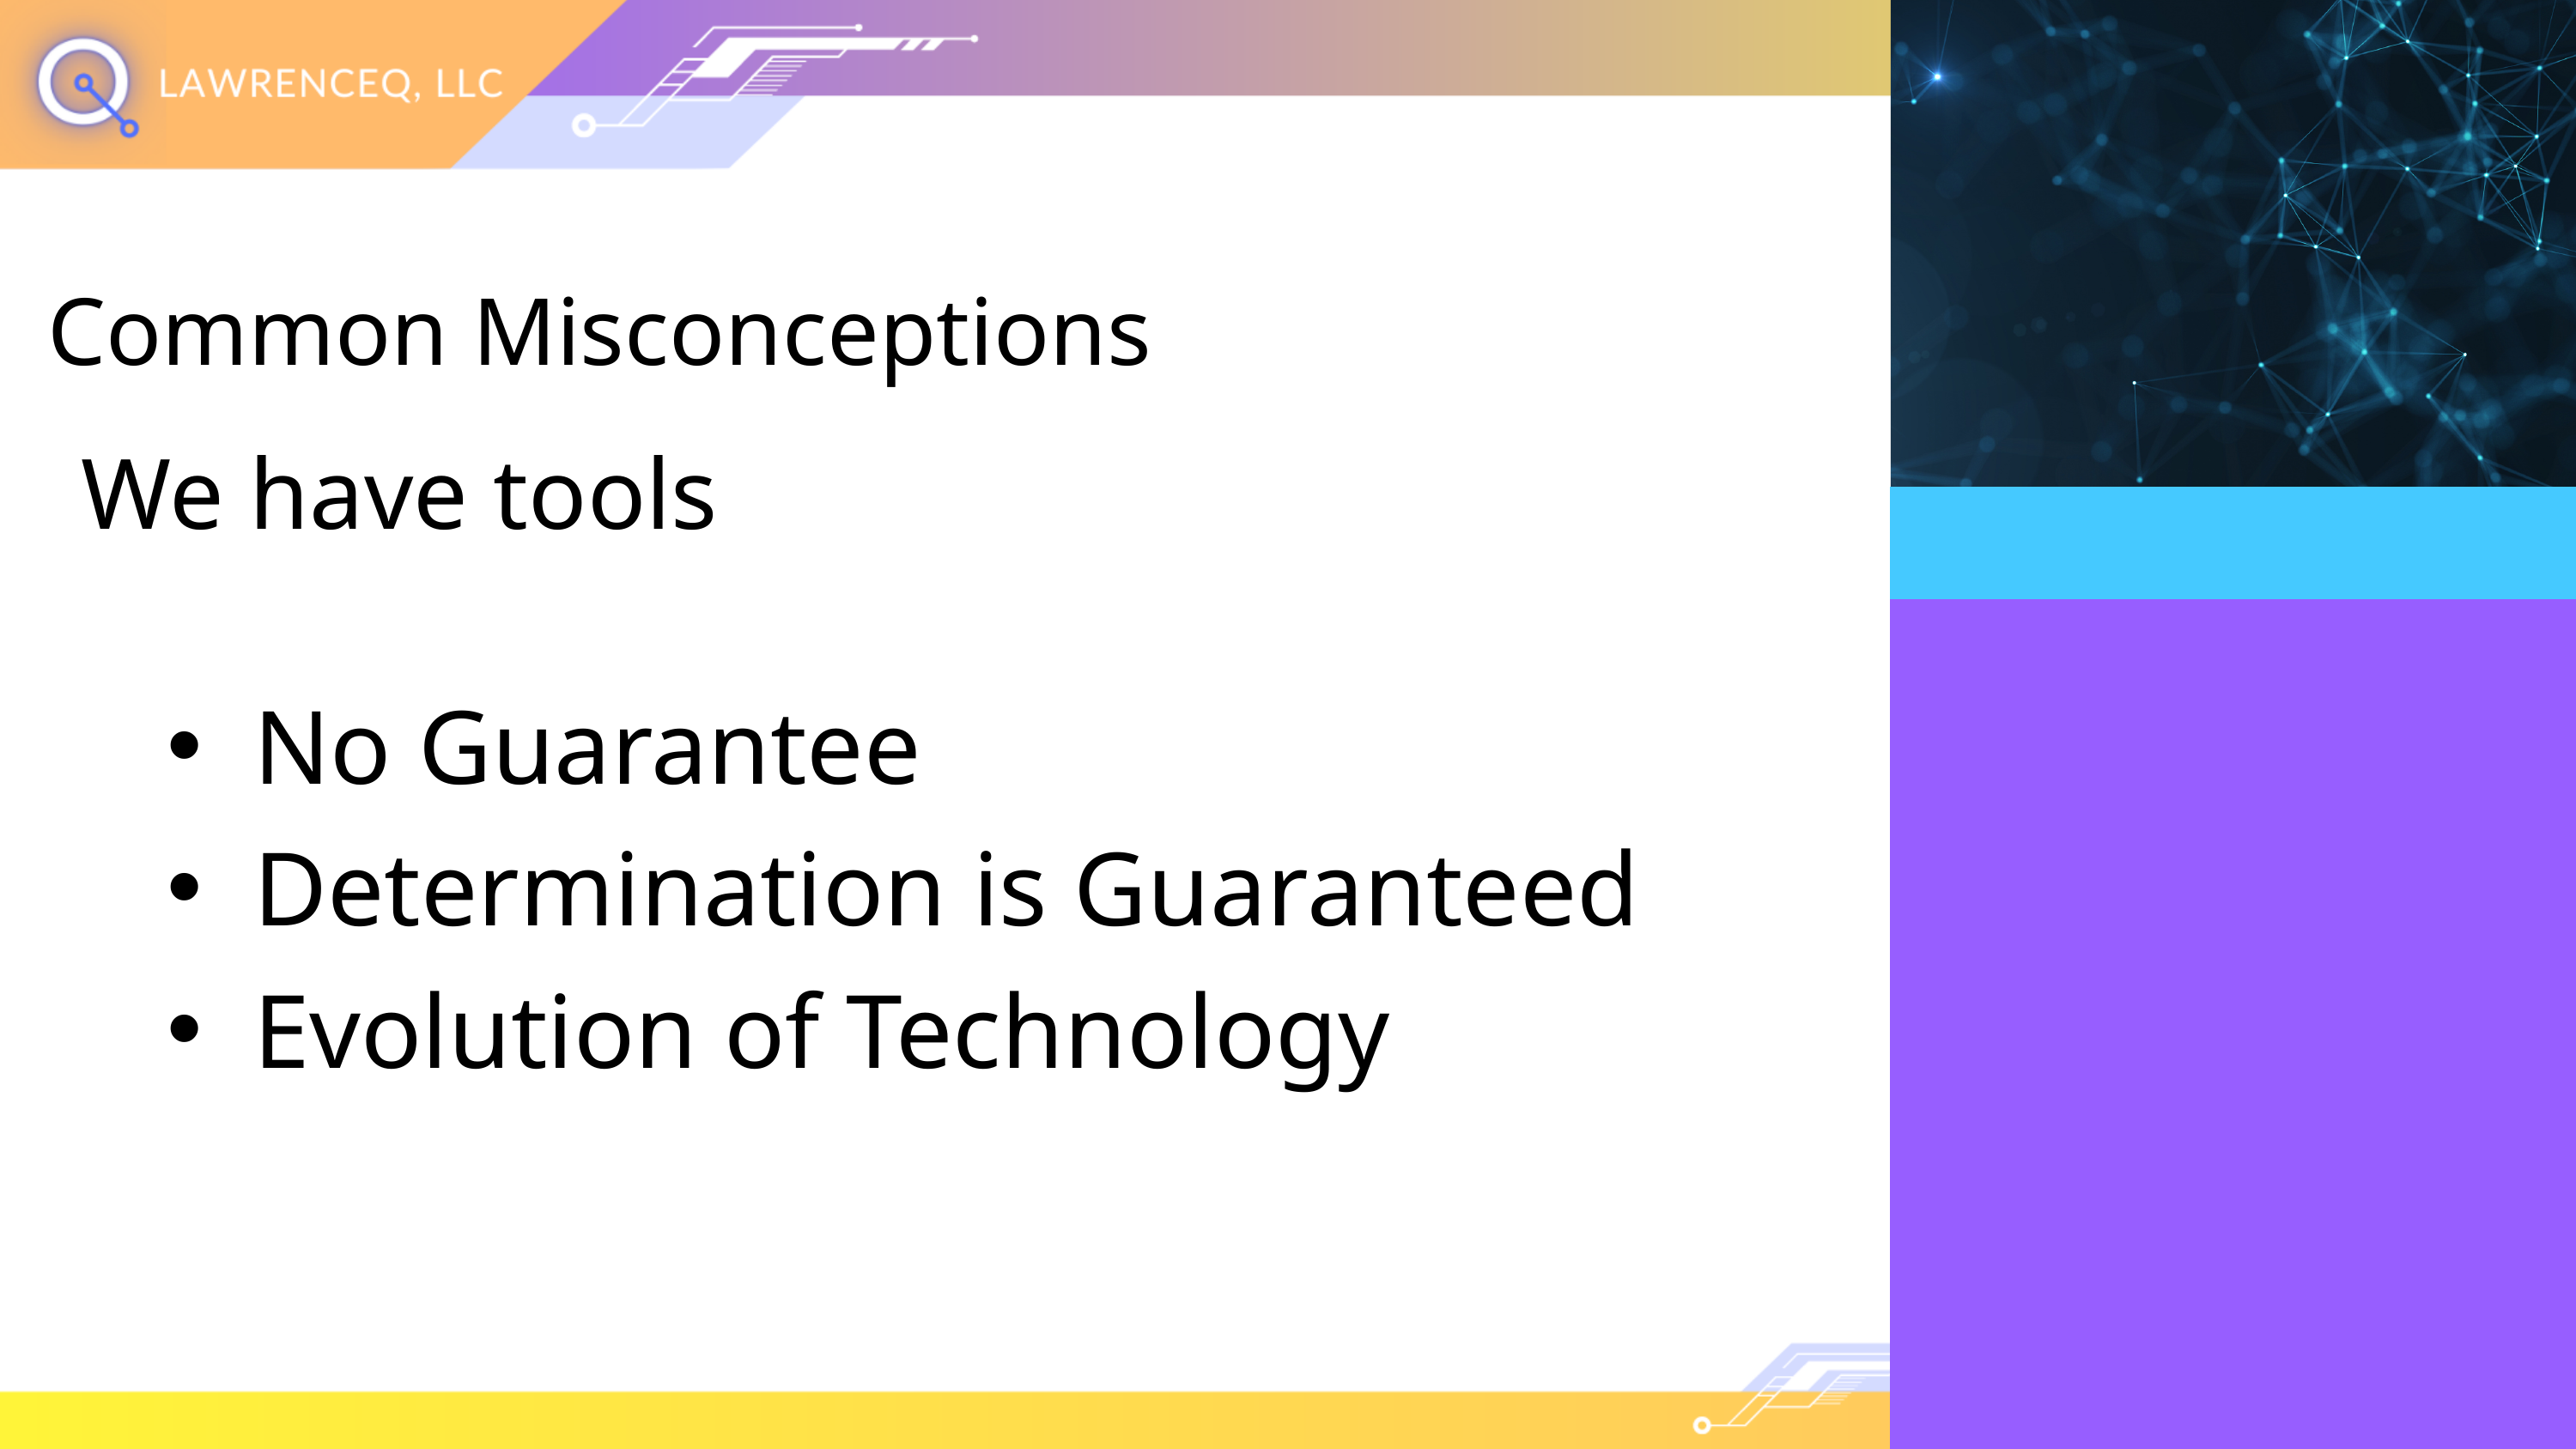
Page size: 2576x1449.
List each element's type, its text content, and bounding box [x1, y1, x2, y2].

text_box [1890, 0, 2576, 485]
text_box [1889, 598, 2576, 1449]
text_box We have tools [81, 412, 1790, 549]
text_box No Guarantee Determination is Guaranteed Evolution of Technology [81, 663, 1885, 1230]
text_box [1889, 486, 2576, 598]
text_box Common Misconceptions [47, 278, 1216, 384]
text_box [0, 0, 1888, 1449]
